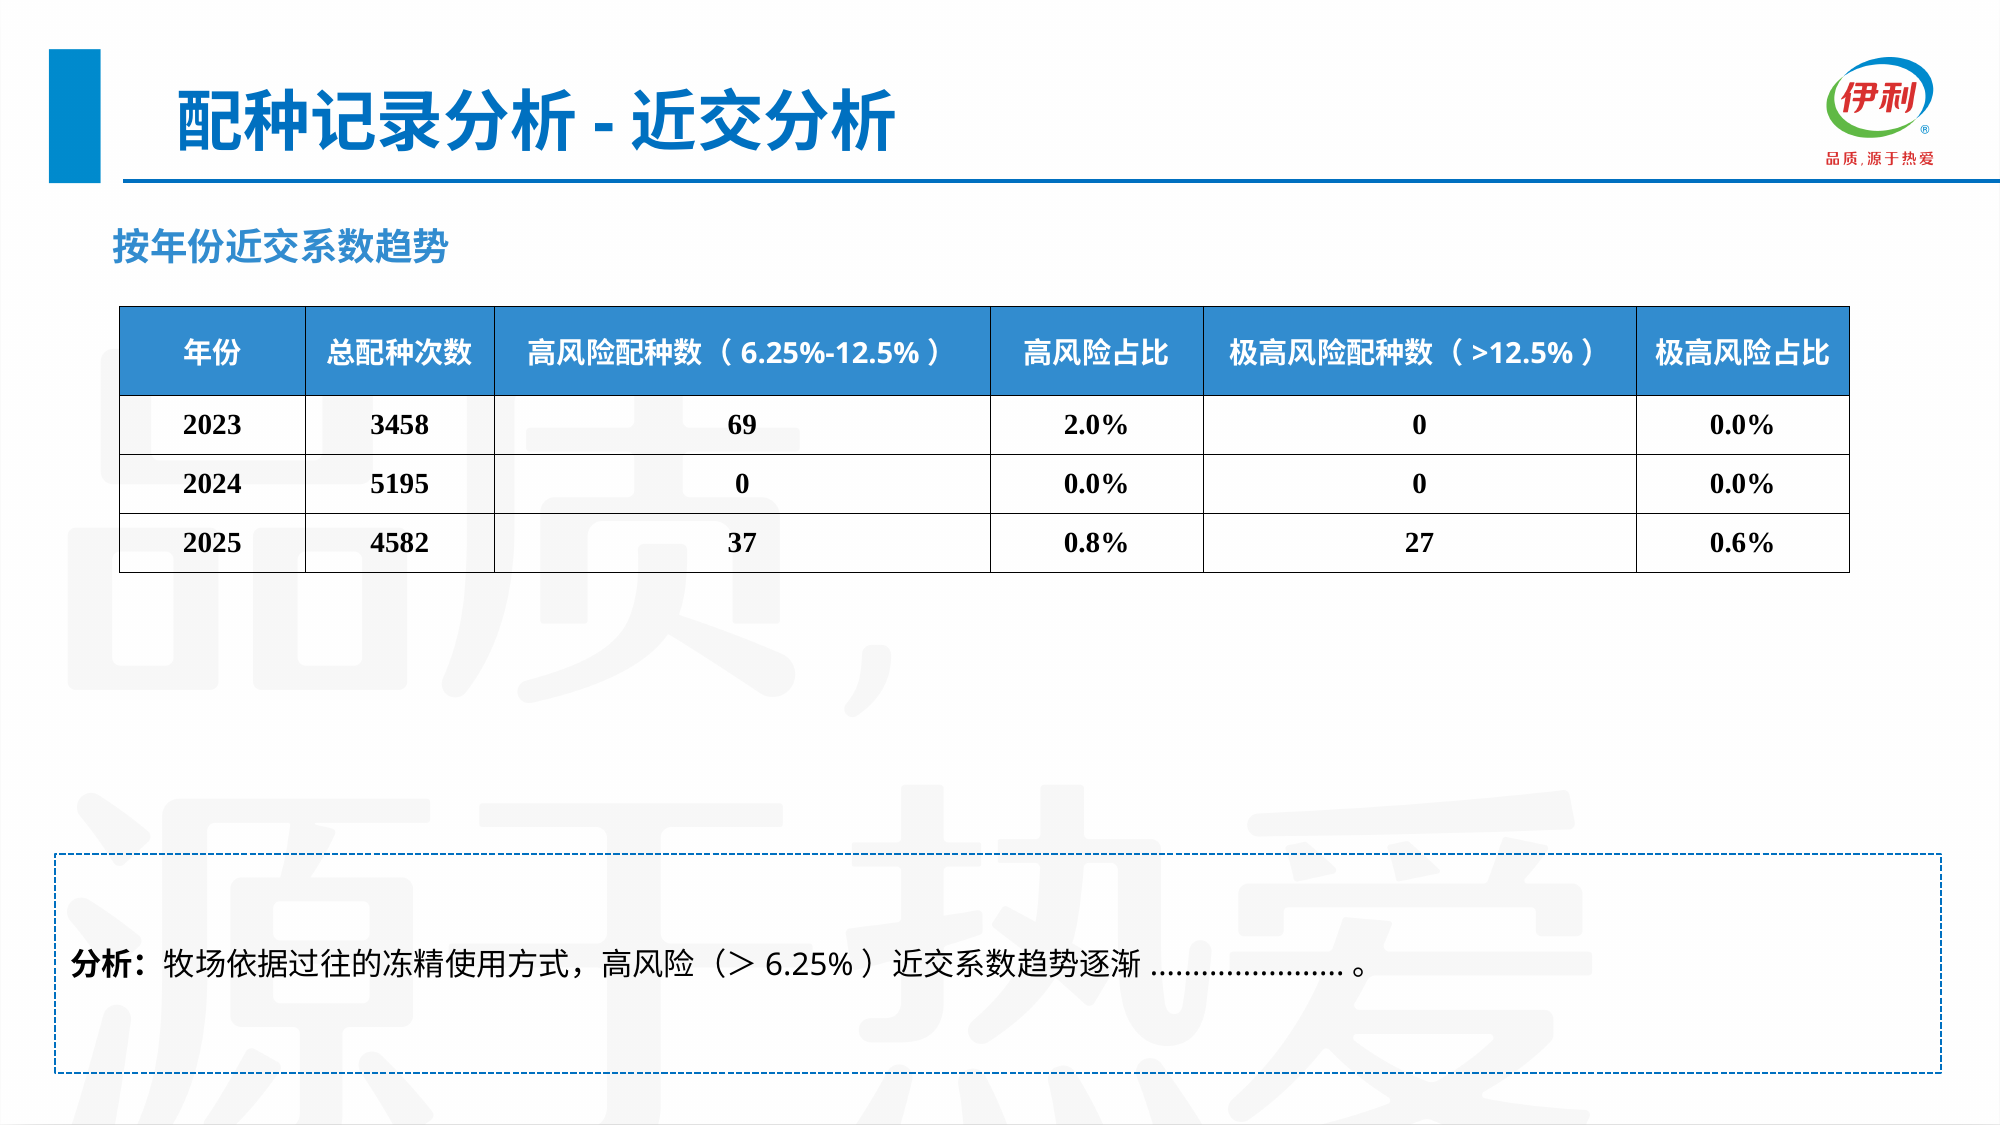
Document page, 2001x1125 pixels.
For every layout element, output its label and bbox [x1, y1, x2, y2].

table_cell [306, 455, 494, 513]
table_cell [991, 514, 1203, 572]
table_cell [120, 455, 305, 513]
table_cell [495, 455, 990, 513]
table_cell [991, 396, 1203, 454]
table_header [991, 307, 1203, 395]
table_cell [495, 514, 990, 572]
table_cell [495, 396, 990, 454]
table_cell [1637, 514, 1849, 572]
table_header [120, 307, 305, 395]
table_cell [1637, 455, 1849, 513]
table_header [495, 307, 990, 395]
picture [0, 0, 2000, 1125]
table_cell [1204, 396, 1636, 454]
table_cell [1637, 396, 1849, 454]
table_header [112, 201, 1415, 286]
table_cell [1204, 455, 1636, 513]
table_header [306, 307, 494, 395]
text_box [161, 71, 913, 167]
table_cell [306, 396, 494, 454]
table_cell [991, 455, 1203, 513]
table_cell [306, 514, 494, 572]
table_cell [120, 514, 305, 572]
text_box [55, 853, 1942, 1073]
table_header [1637, 307, 1849, 395]
table_cell [1204, 514, 1636, 572]
table_cell [120, 396, 305, 454]
table_header [1204, 307, 1636, 395]
